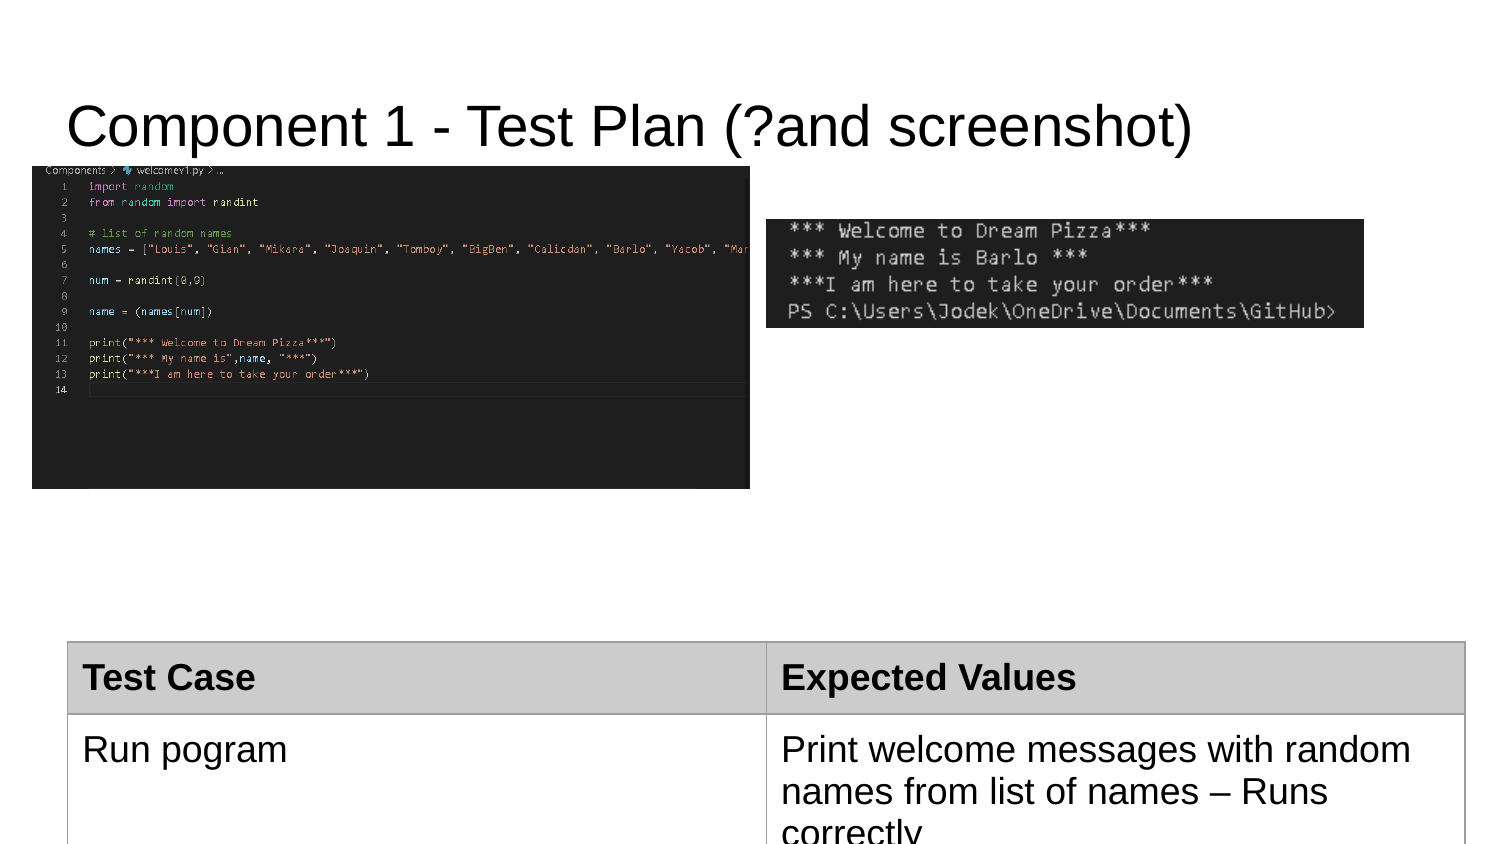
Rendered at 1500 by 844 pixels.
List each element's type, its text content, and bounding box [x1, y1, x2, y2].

title Component 1 - Test Plan (?and screenshot) [51, 72, 1449, 167]
table_header Test Case [68, 643, 766, 713]
table_header Expected Values [767, 643, 1464, 713]
picture [766, 219, 1364, 328]
table_cell Print welcome messages with random names from list of names – Runs correctly [767, 715, 1464, 844]
picture [32, 166, 751, 489]
table_cell Run pogram [68, 715, 766, 844]
